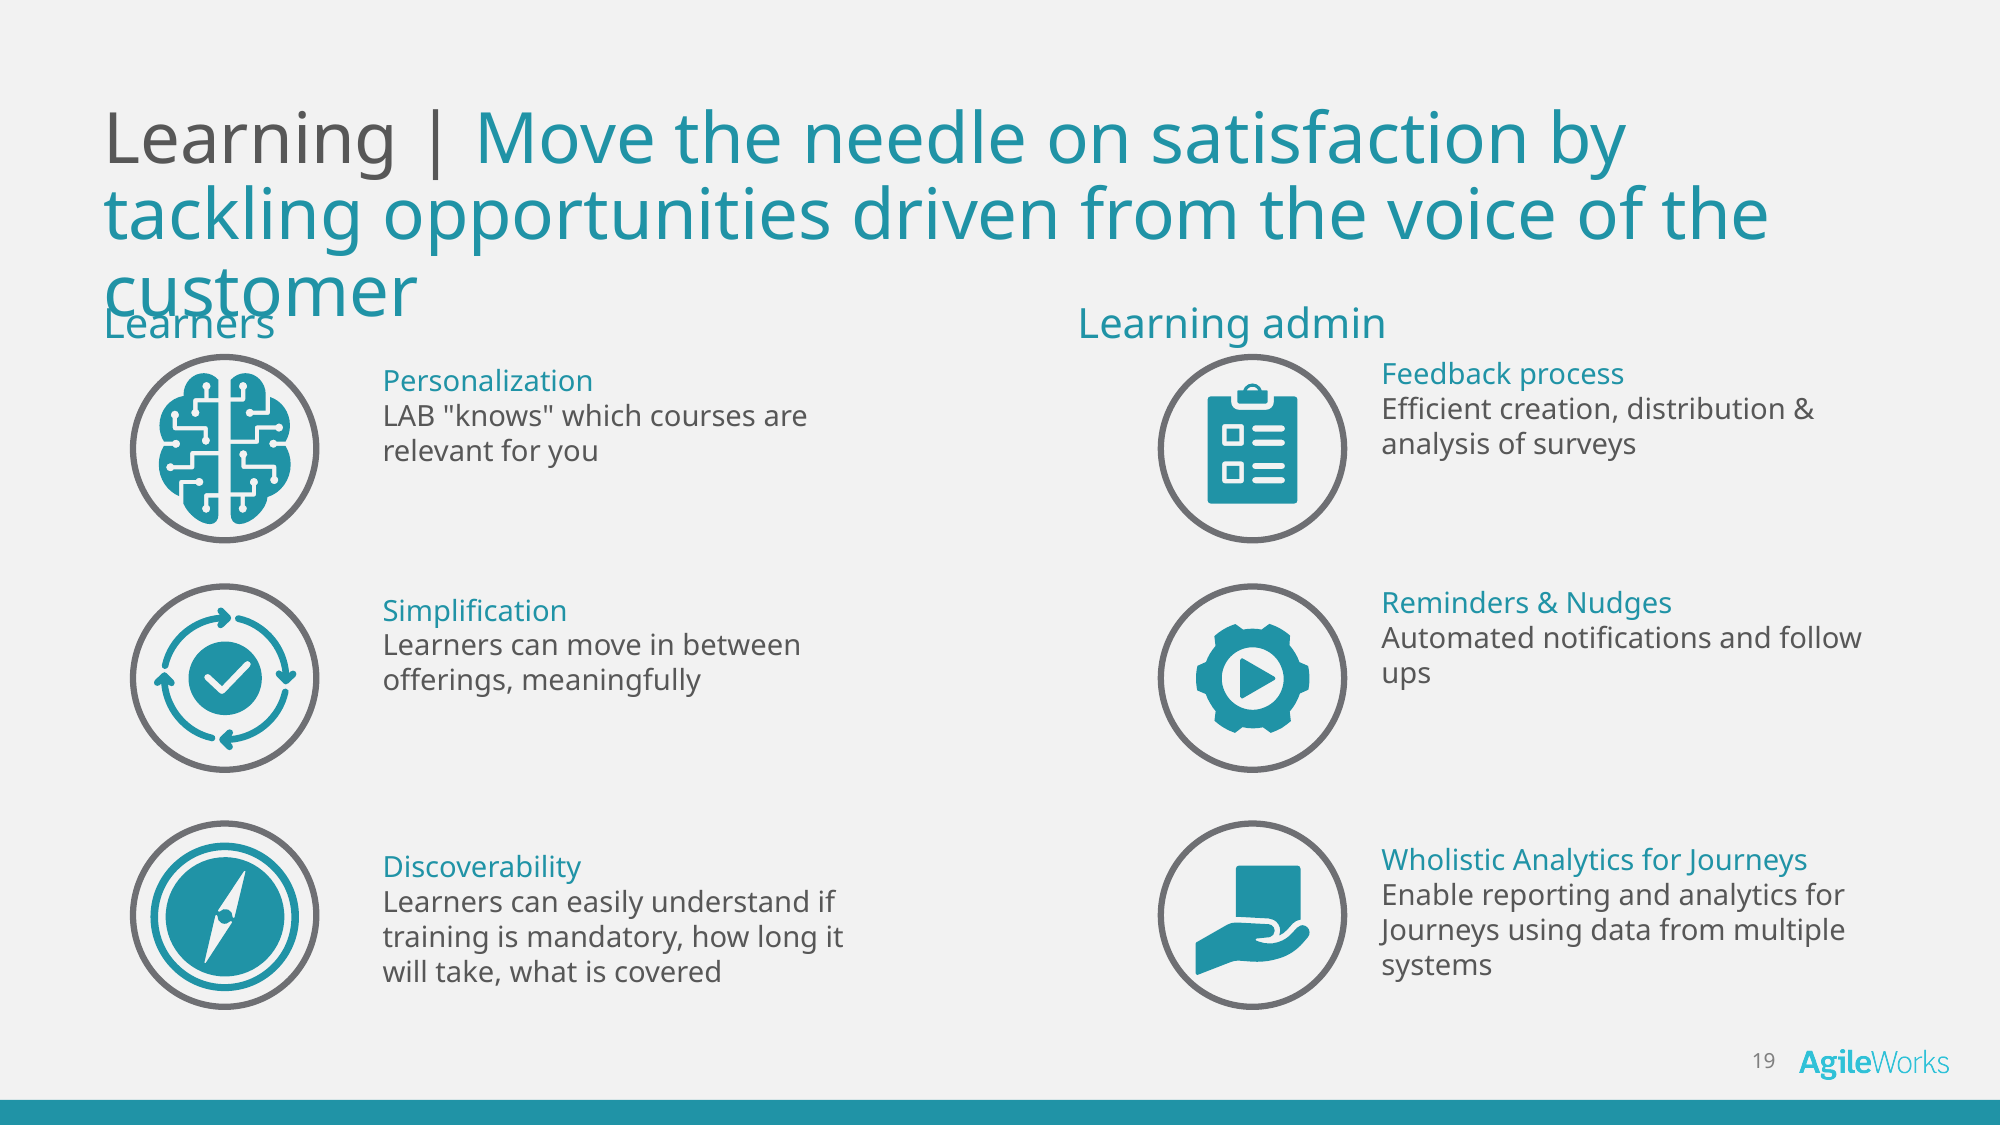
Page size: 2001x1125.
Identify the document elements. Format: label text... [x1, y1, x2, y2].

text_box [192, 1002, 257, 1008]
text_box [1187, 853, 1318, 984]
text_box [1200, 356, 1305, 372]
text_box [1324, 389, 1346, 508]
text_box Simplification Learners can move in between offerings, meaningfully [382, 591, 867, 835]
text_box [1159, 585, 1346, 771]
text_box [1159, 389, 1181, 508]
text_box [310, 879, 318, 951]
text_box [1188, 515, 1317, 542]
text_box [132, 877, 140, 953]
text_box [158, 373, 219, 525]
text_box Learning admin [1077, 222, 1897, 348]
text_box Reminders & Nudges Automated notifications and follow ups [1381, 584, 1866, 828]
text_box Discoverability Learners can easily understand if training is mandatory, how long it will take, what is covered [382, 847, 867, 1091]
text_box [1159, 822, 1346, 981]
text_box [184, 822, 266, 832]
text_box [132, 356, 318, 542]
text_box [131, 584, 319, 773]
title Learning | Move the needle on satisfaction by tackling opportunities driven from the voice of the customer [103, 102, 1897, 257]
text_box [140, 832, 310, 1002]
text_box Feedback process Efficient creation, distribution & analysis of surveys [1381, 354, 1866, 584]
text_box [230, 373, 291, 525]
text_box Personalization LAB "knows" which courses are relevant for you [382, 361, 867, 591]
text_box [1181, 372, 1324, 515]
picture [1866, 1036, 1950, 1082]
text_box Learners [103, 222, 923, 348]
text_box Wholistic Analytics for Journeys Enable reporting and analytics for Journeys using data from multiple systems [1381, 840, 1866, 1084]
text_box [1187, 613, 1318, 743]
text_box [1190, 984, 1315, 1008]
